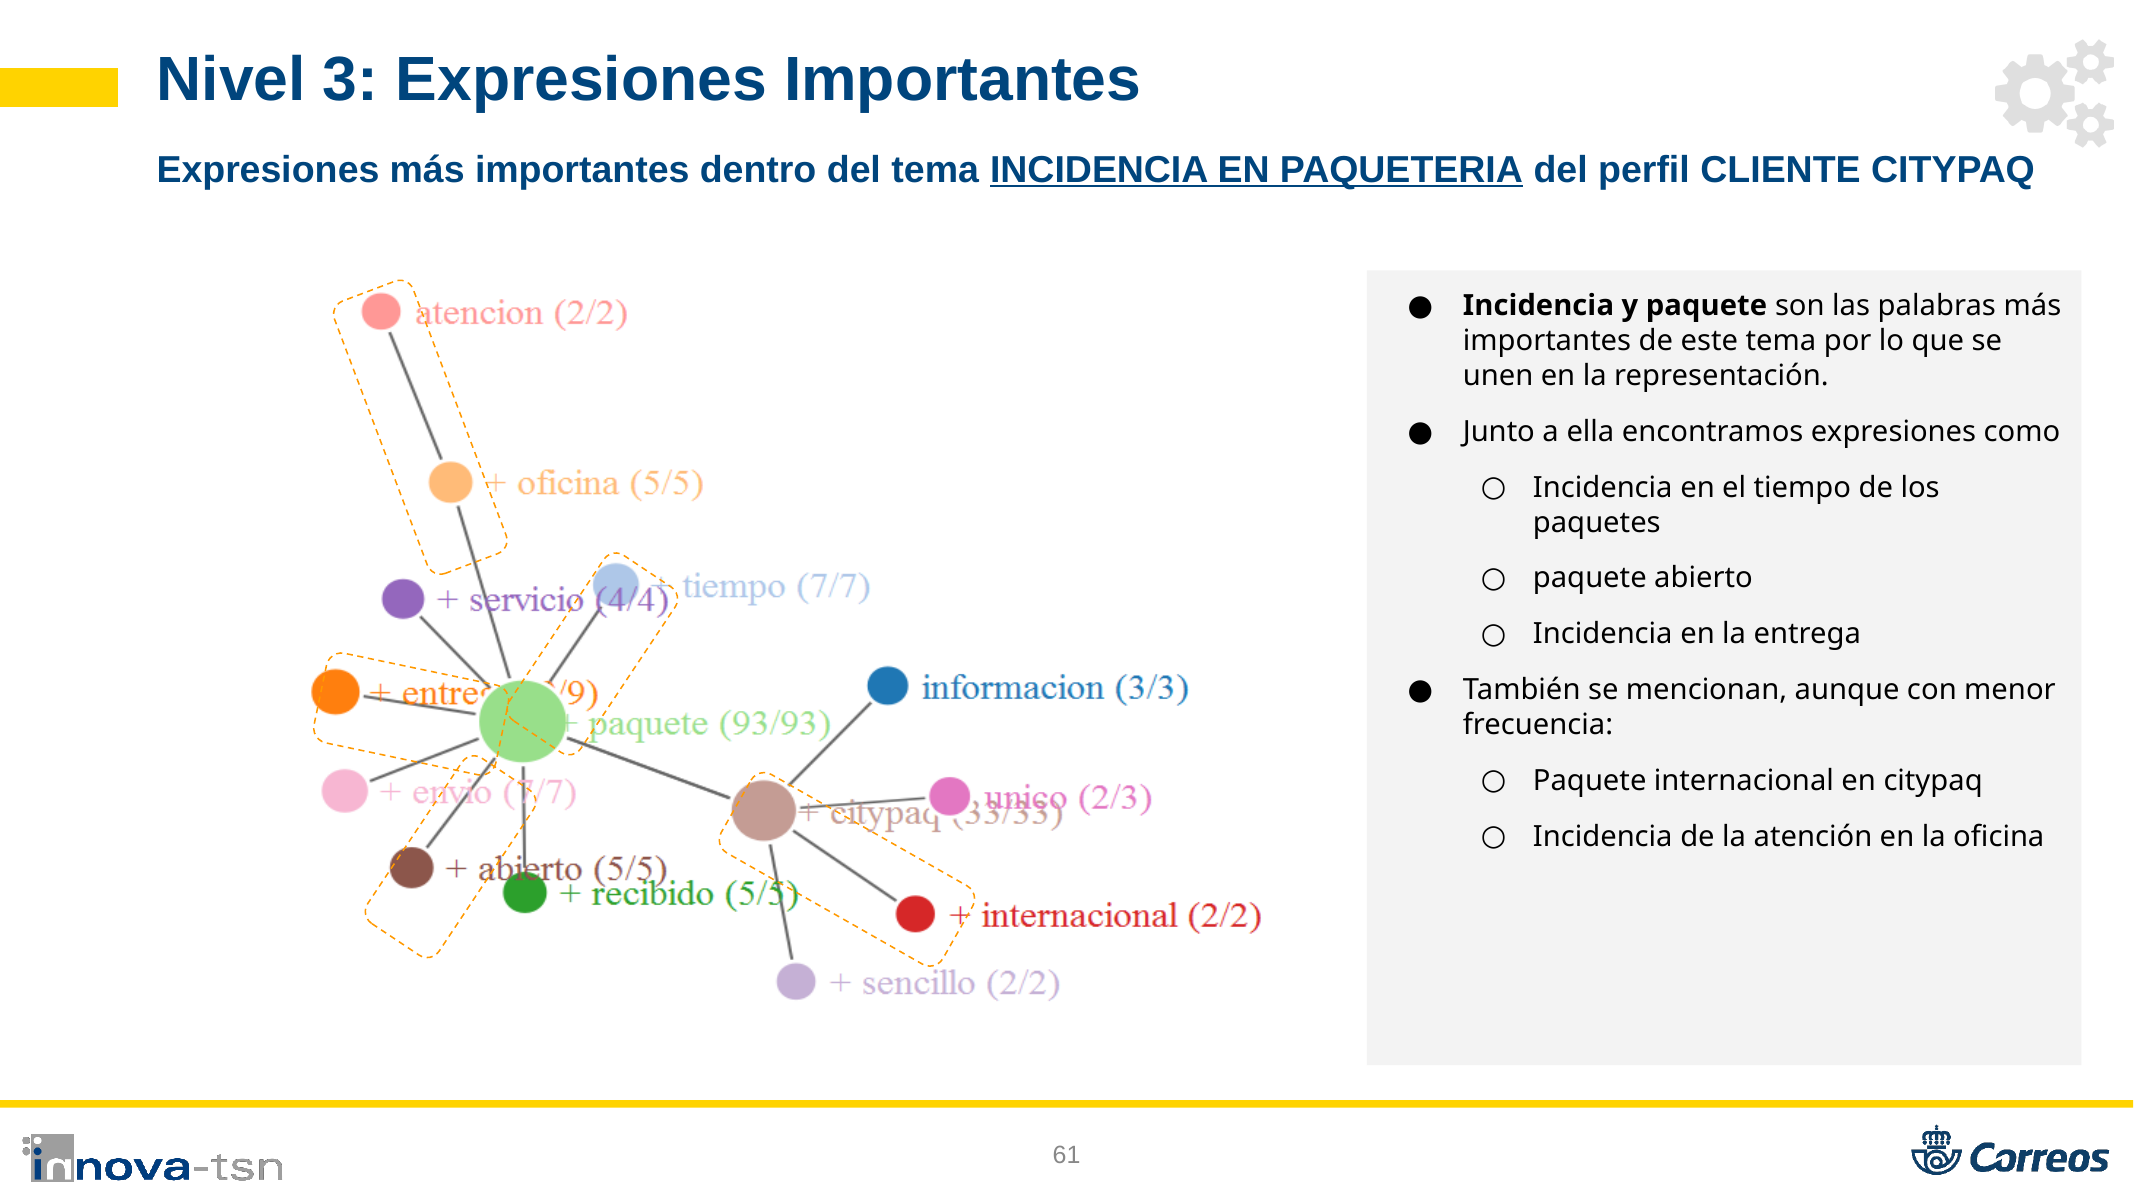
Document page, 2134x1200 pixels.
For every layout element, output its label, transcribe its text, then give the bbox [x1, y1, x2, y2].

slide_number 61 [1020, 1107, 1113, 1200]
picture [1886, 1099, 2134, 1200]
text_box Incidencia y paquete son las palabras más importantes de este tema por lo que se unen en la representación. Junto a ella encontramos expresiones como Incidencia en el tiempo de los paquetes paquete abierto Incidencia en la entrega También se mencionan, aunque con menor frecuencia: Paquete internacional en citypaq Incidencia de la atención en la oficina [1366, 270, 2082, 1066]
picture [16, 1127, 287, 1188]
title Expresiones más importantes dentro del tema INCIDENCIA EN PAQUETERIA del perfil CLIENTE CITYPAQ [141, 147, 2080, 193]
picture [1995, 33, 2114, 152]
picture [126, 228, 1329, 1047]
subtitle Nivel 3: Expresiones Importantes [141, 42, 1990, 118]
